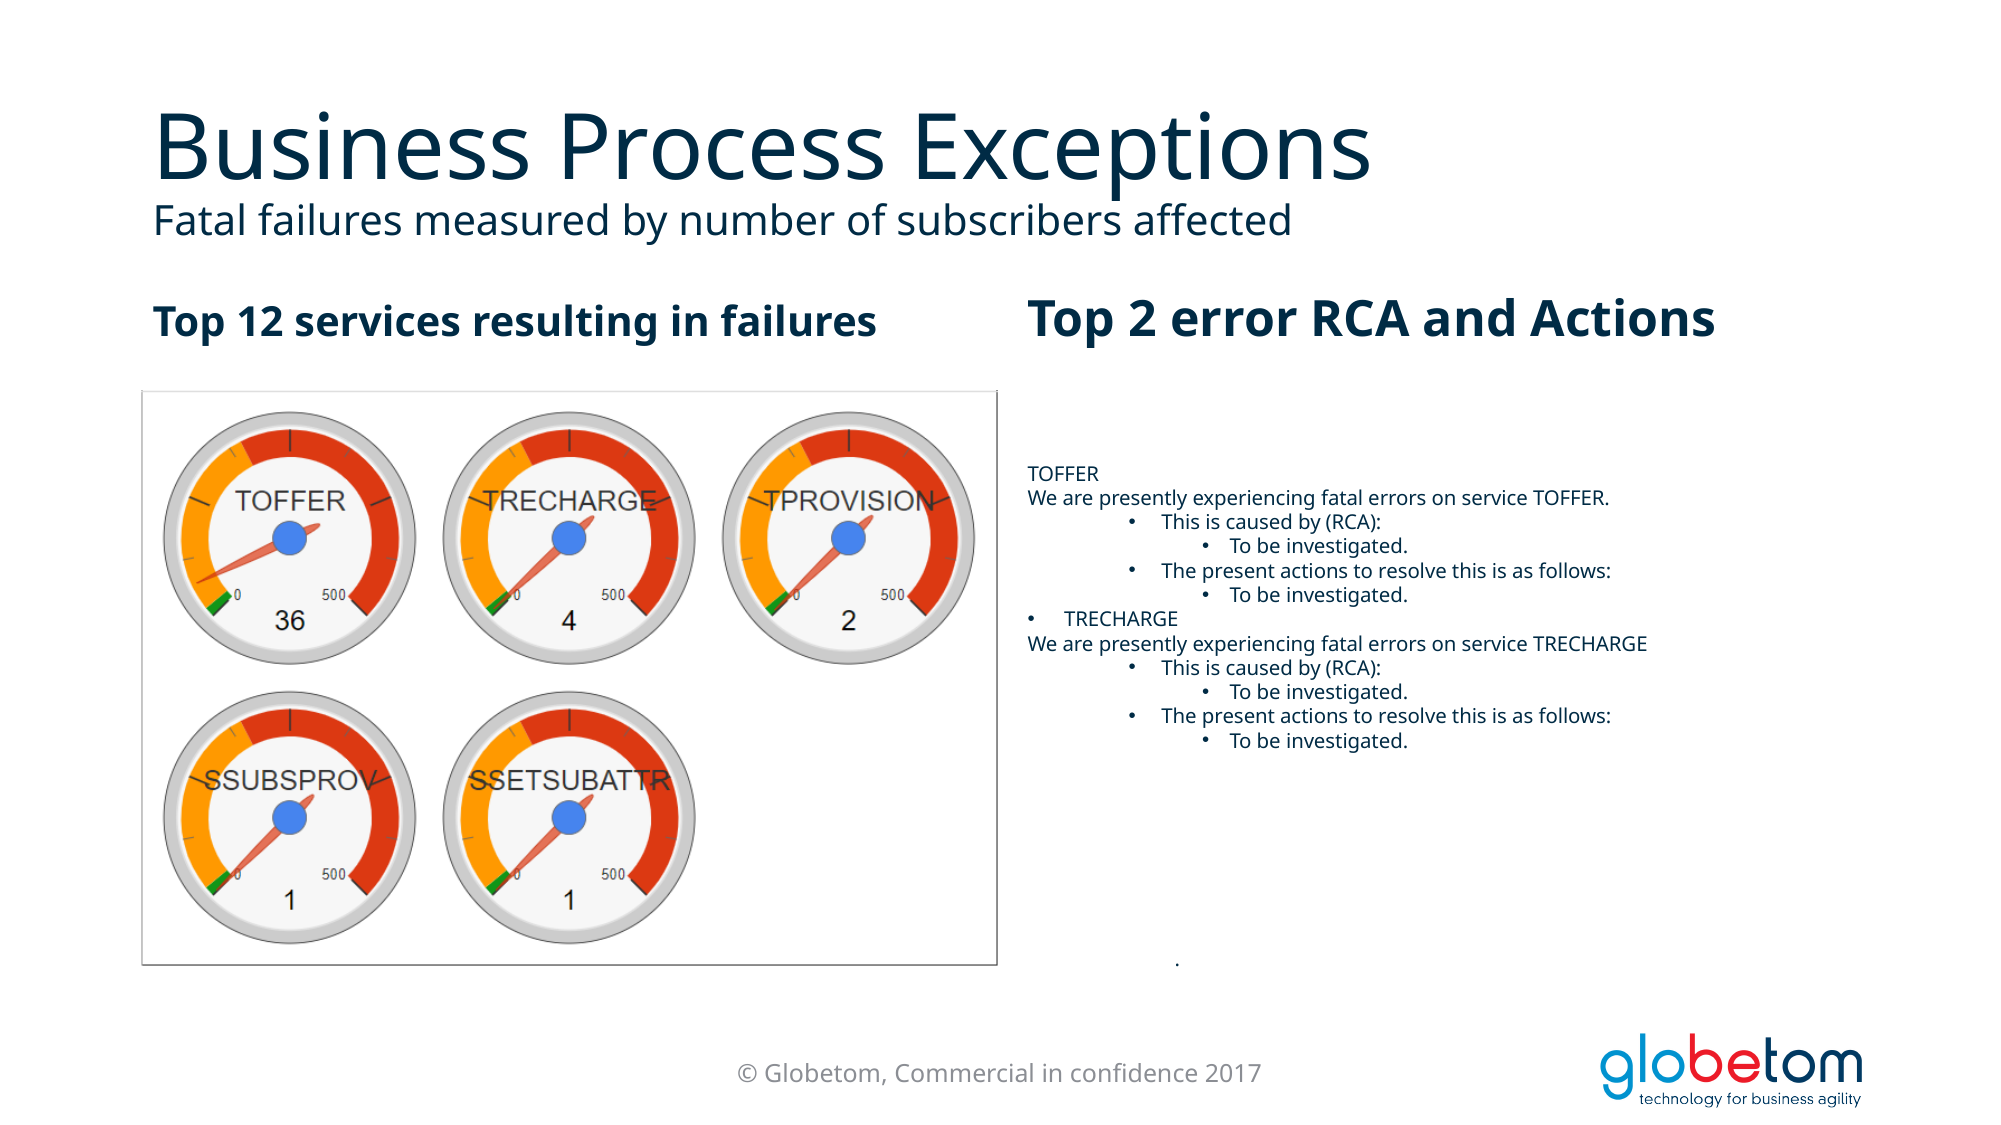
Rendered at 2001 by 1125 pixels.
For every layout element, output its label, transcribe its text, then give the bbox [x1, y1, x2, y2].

footer © Globetom, Commercial in confidence 2017 [662, 1042, 1338, 1103]
title Business Process Exceptions Fatal failures measured by number of subscribers affected [137, 63, 1863, 281]
list Top 12 services resulting in failures [137, 263, 984, 354]
list TOFFER We are presently experiencing fatal errors on service TOFFER. This is caused by (RCA): To be investigated. The present actions to resolve this is as follows: To be investigated. TRECHARGE We are presently experiencing fatal errors on service TRECHARGE This is caused by (RCA): To be investigated. The present actions to resolve this is as follows: To be investigated. . [1012, 380, 1863, 985]
picture [1599, 1032, 1863, 1108]
list Top 2 error RCA and Actions [1012, 252, 1863, 355]
picture [137, 390, 1001, 969]
